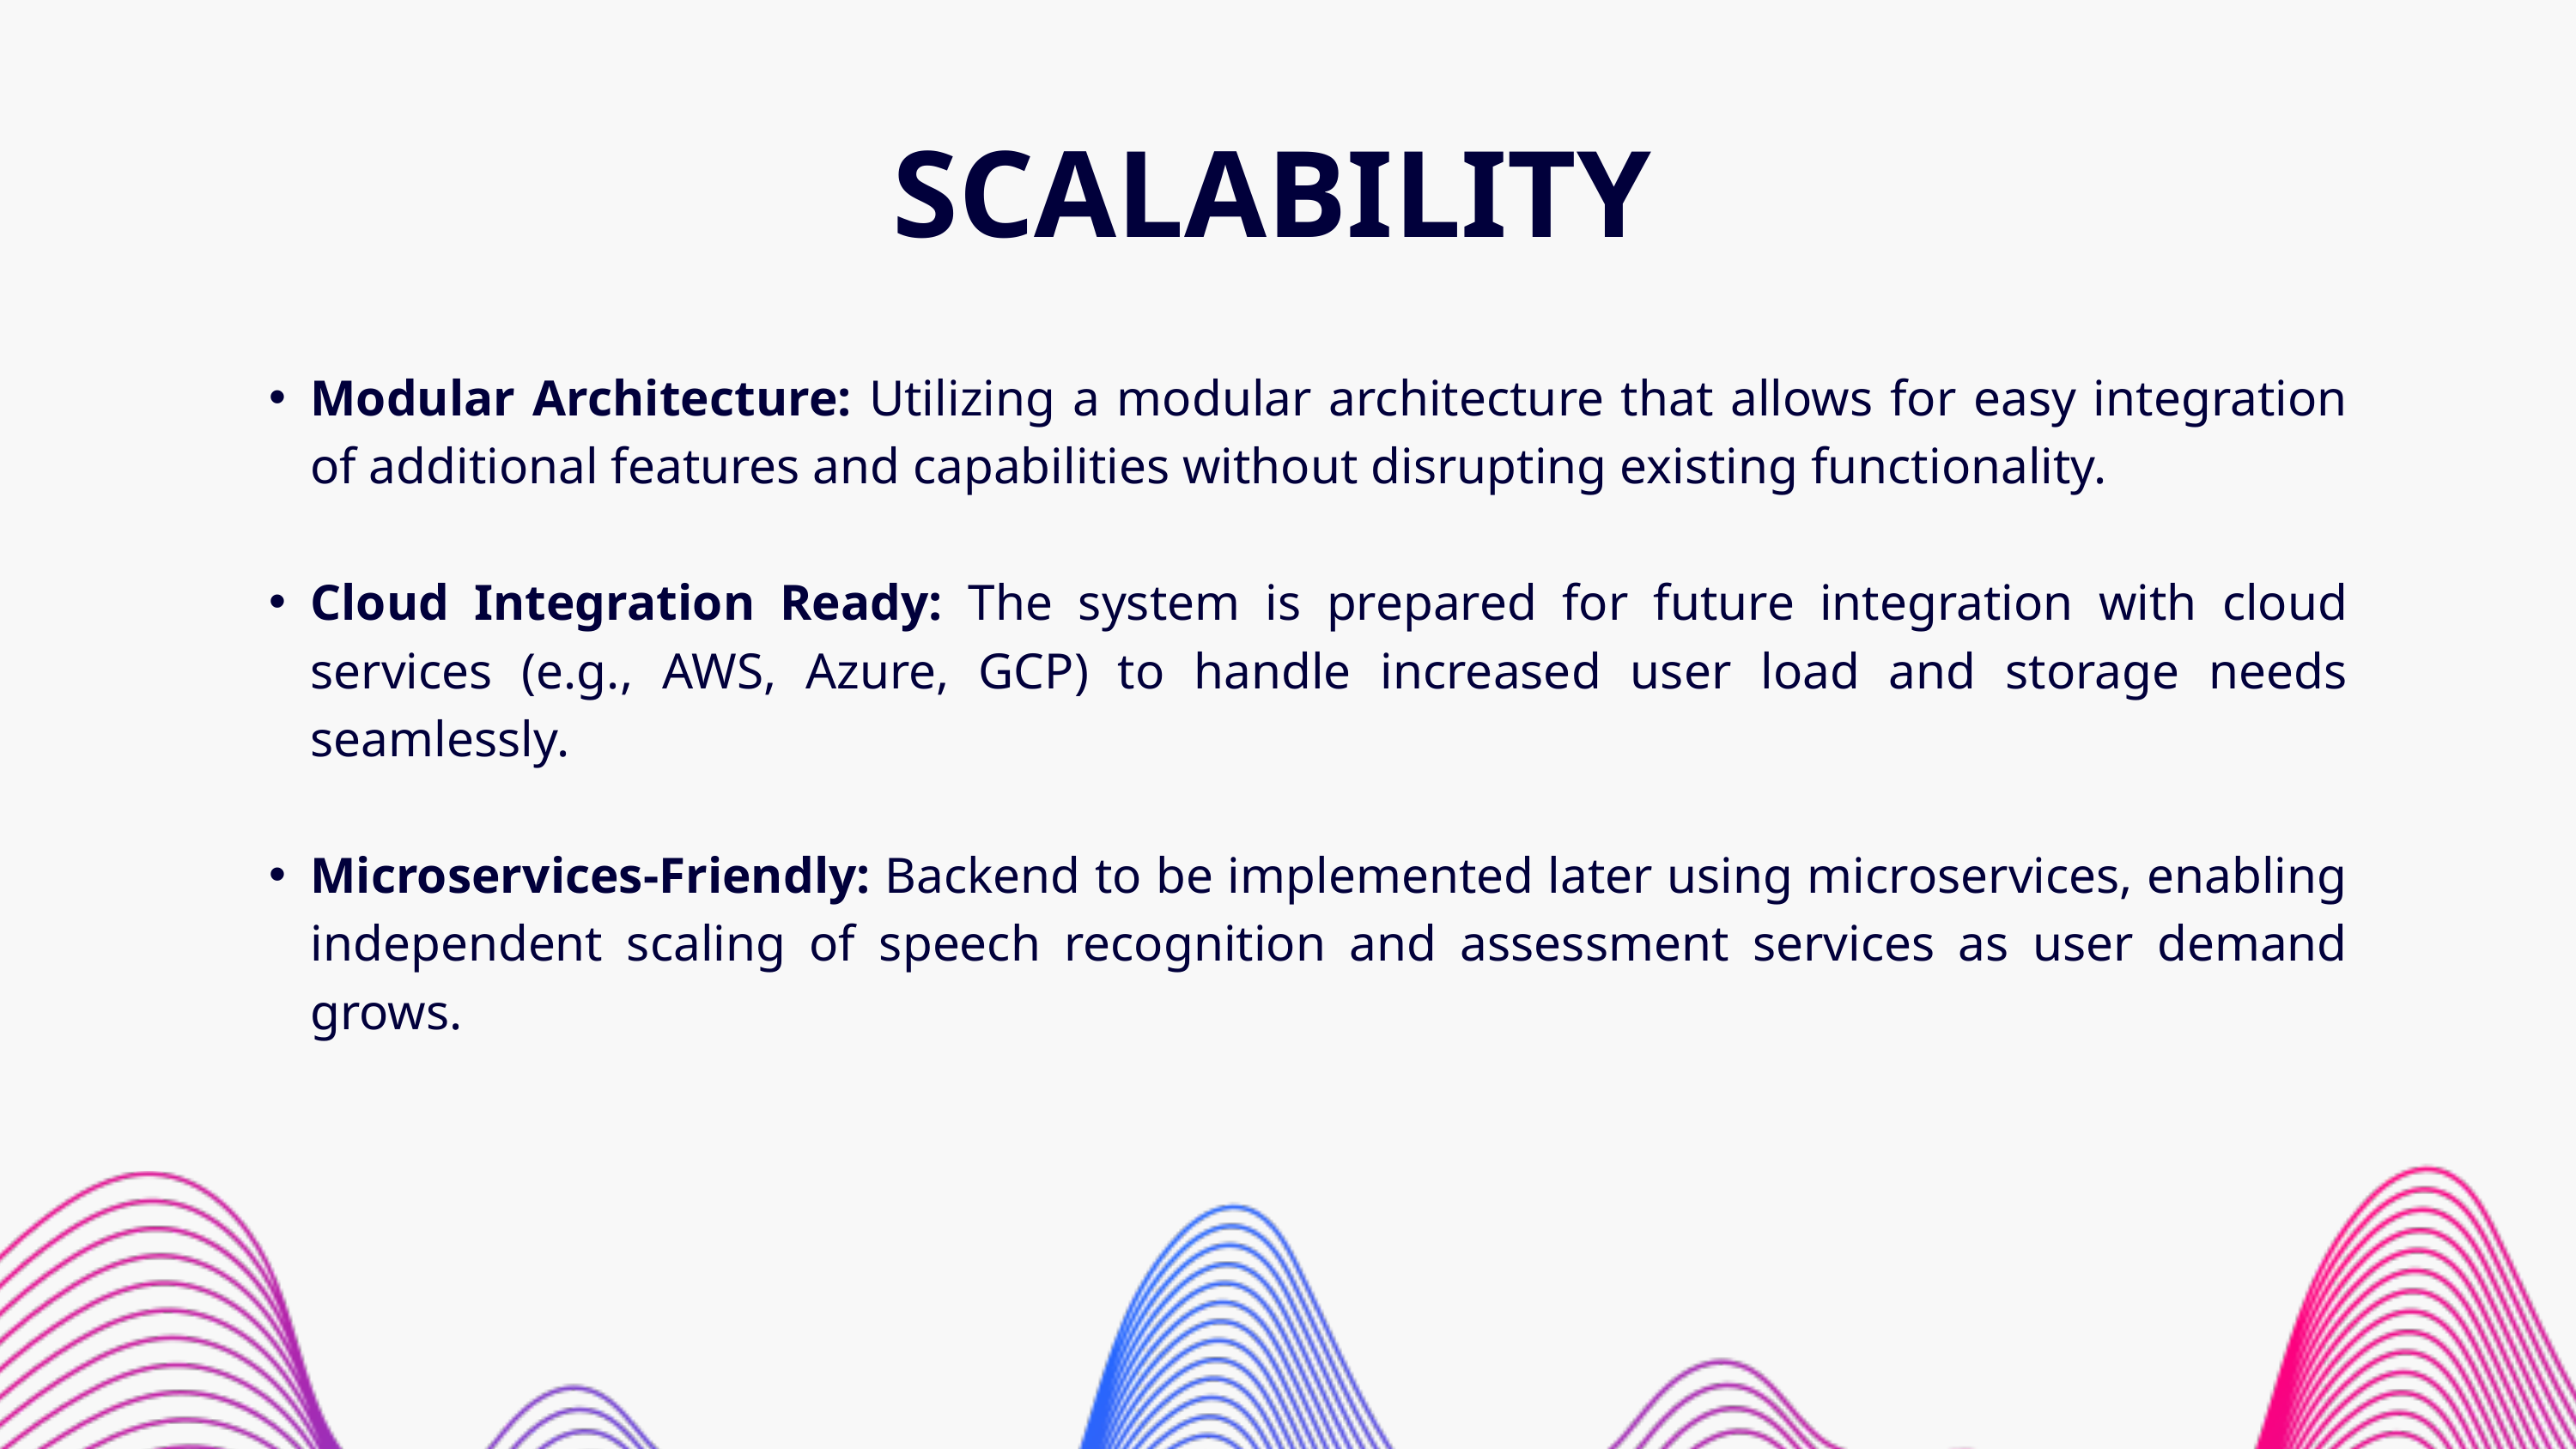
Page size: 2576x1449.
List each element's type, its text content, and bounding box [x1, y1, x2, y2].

text_box Modular Architecture: Utilizing a modular architecture that allows for easy integration of additional features and capabilities without disrupting existing functionality. Cloud Integration Ready: The system is prepared for future integration with cloud services (e.g., AWS, Azure, GCP) to handle increased user load and storage needs seamlessly. Microservices-Friendly: Backend to be implemented later using microservices, enabling independent scaling of speech recognition and assessment services as user demand grows. [227, 289, 2348, 1127]
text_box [0, 1131, 2576, 1449]
text_box SCALABILITY [173, 118, 2403, 262]
